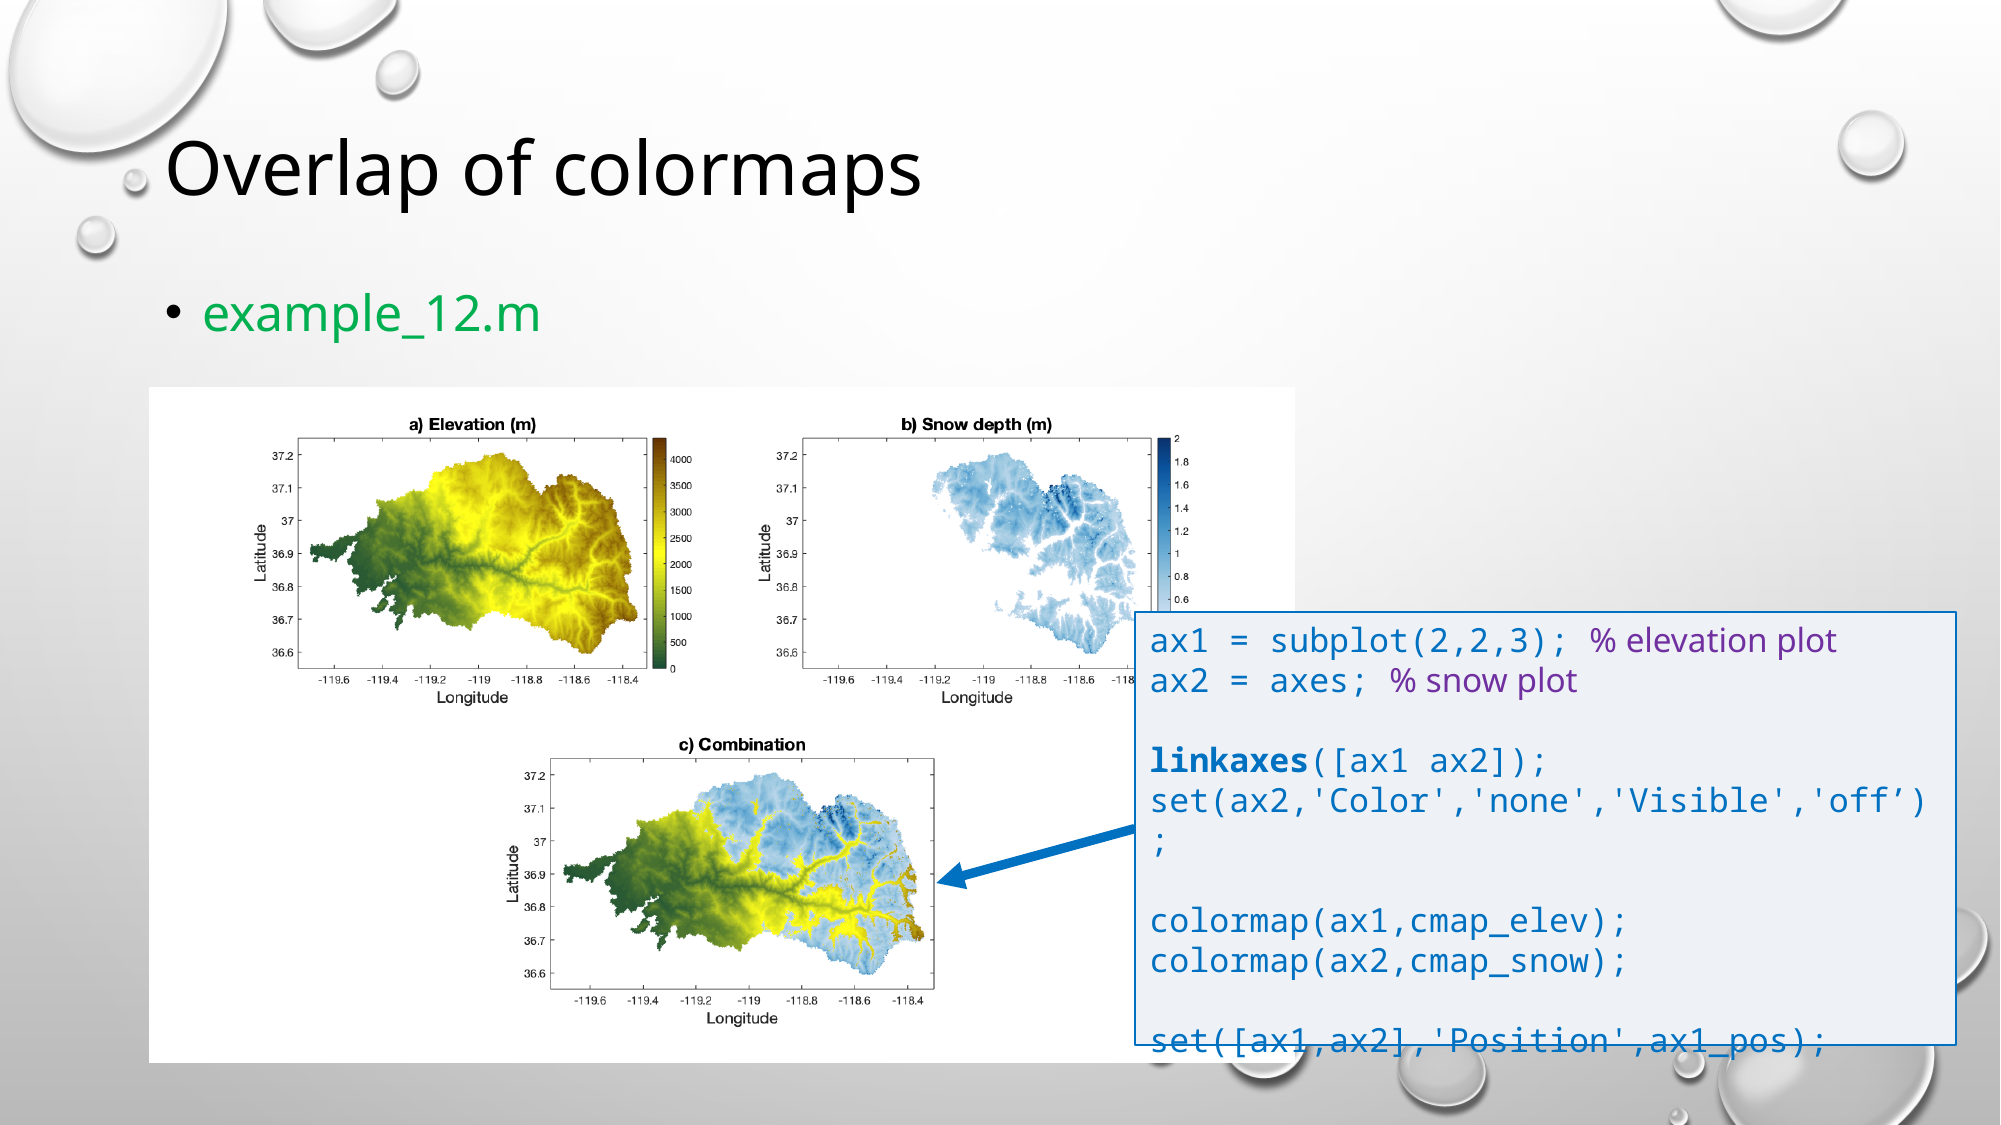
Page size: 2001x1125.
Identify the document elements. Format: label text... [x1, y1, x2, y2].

list example_12.m [149, 261, 1850, 611]
text_box ax1 = subplot(2,2,3); % elevation plot ax2 = axes; % snow plot linkaxes([ax1 ax2]); set(ax2,'Color','none','Visible','off’); colormap(ax1,cmap_elev); colormap(ax2,cmap_snow); set([ax1,ax2],'Position',ax1_pos); [1300, 611, 1957, 1046]
picture [0, 0, 2000, 1125]
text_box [936, 828, 1135, 884]
title Overlap of colormaps [149, 101, 1851, 242]
